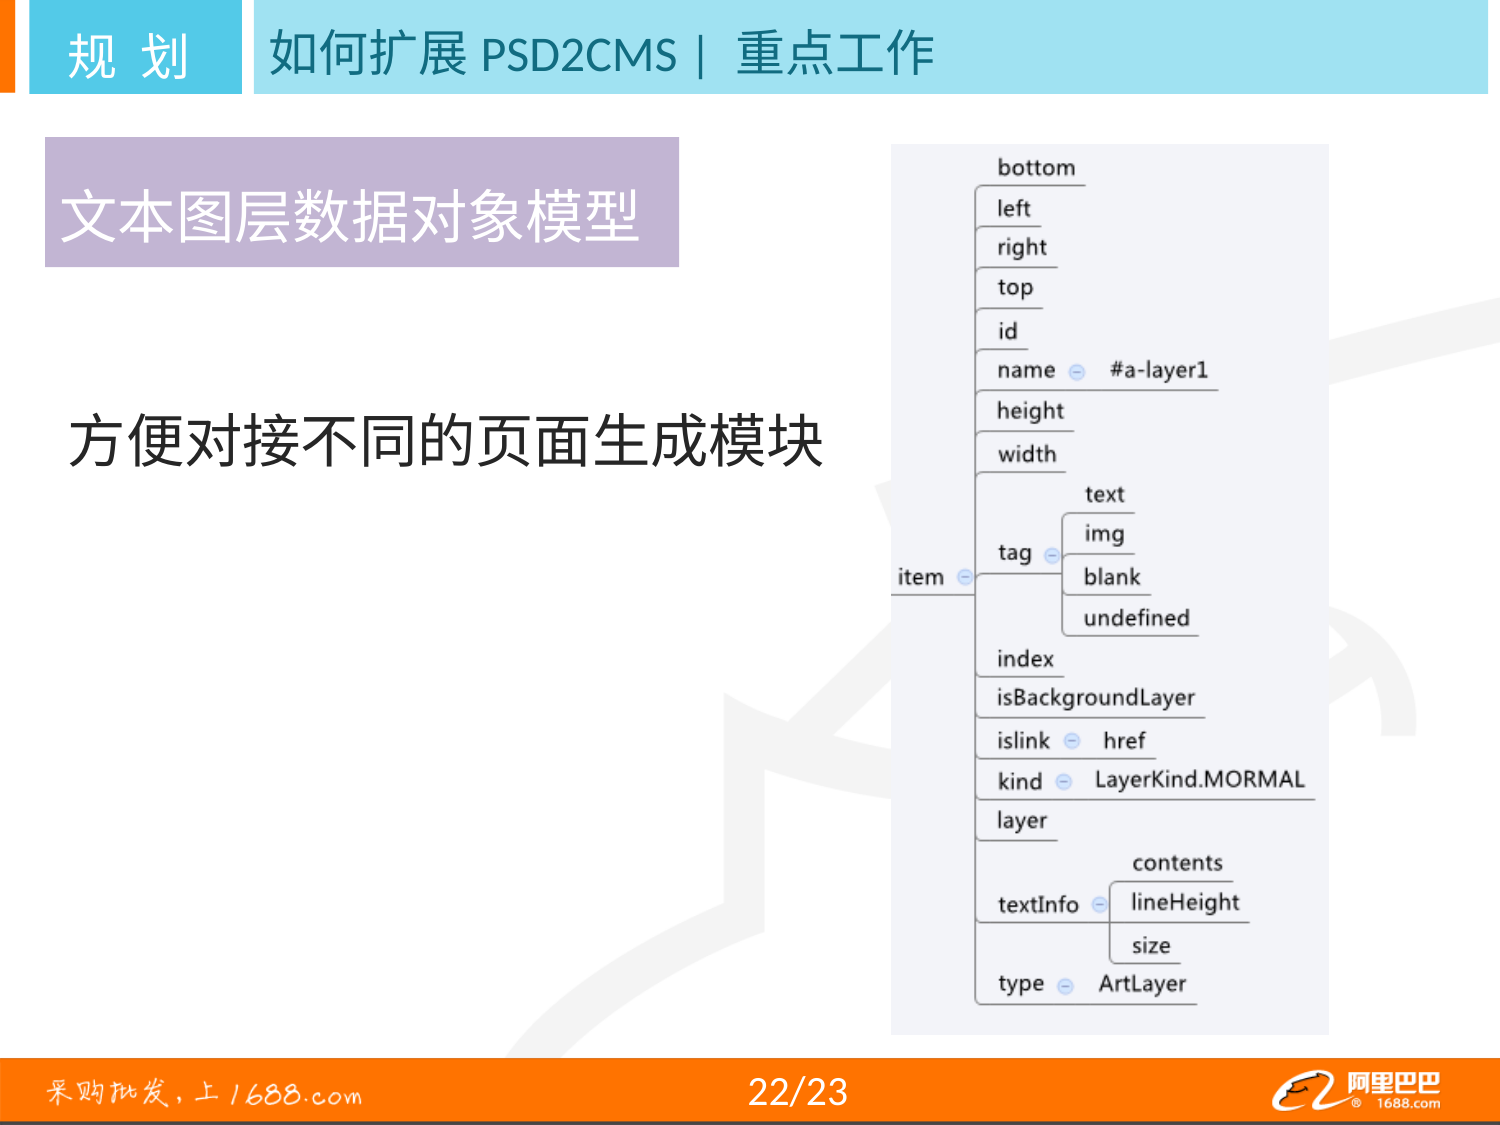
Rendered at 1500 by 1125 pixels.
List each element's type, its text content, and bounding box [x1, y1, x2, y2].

text_box [27, 0, 53, 96]
text_box [43, 135, 681, 269]
text_box 文本图层数据对象模型 [45, 137, 691, 258]
text_box 如何扩展PSD2CMS | 重点工作 [253, 0, 1500, 89]
footer 22/23 [679, 1070, 917, 1108]
text_box [252, 0, 1490, 96]
text_box 规 划 [53, 0, 242, 135]
text_box 方便对接不同的页面生成模块 [53, 361, 877, 482]
picture [0, 0, 1500, 1125]
